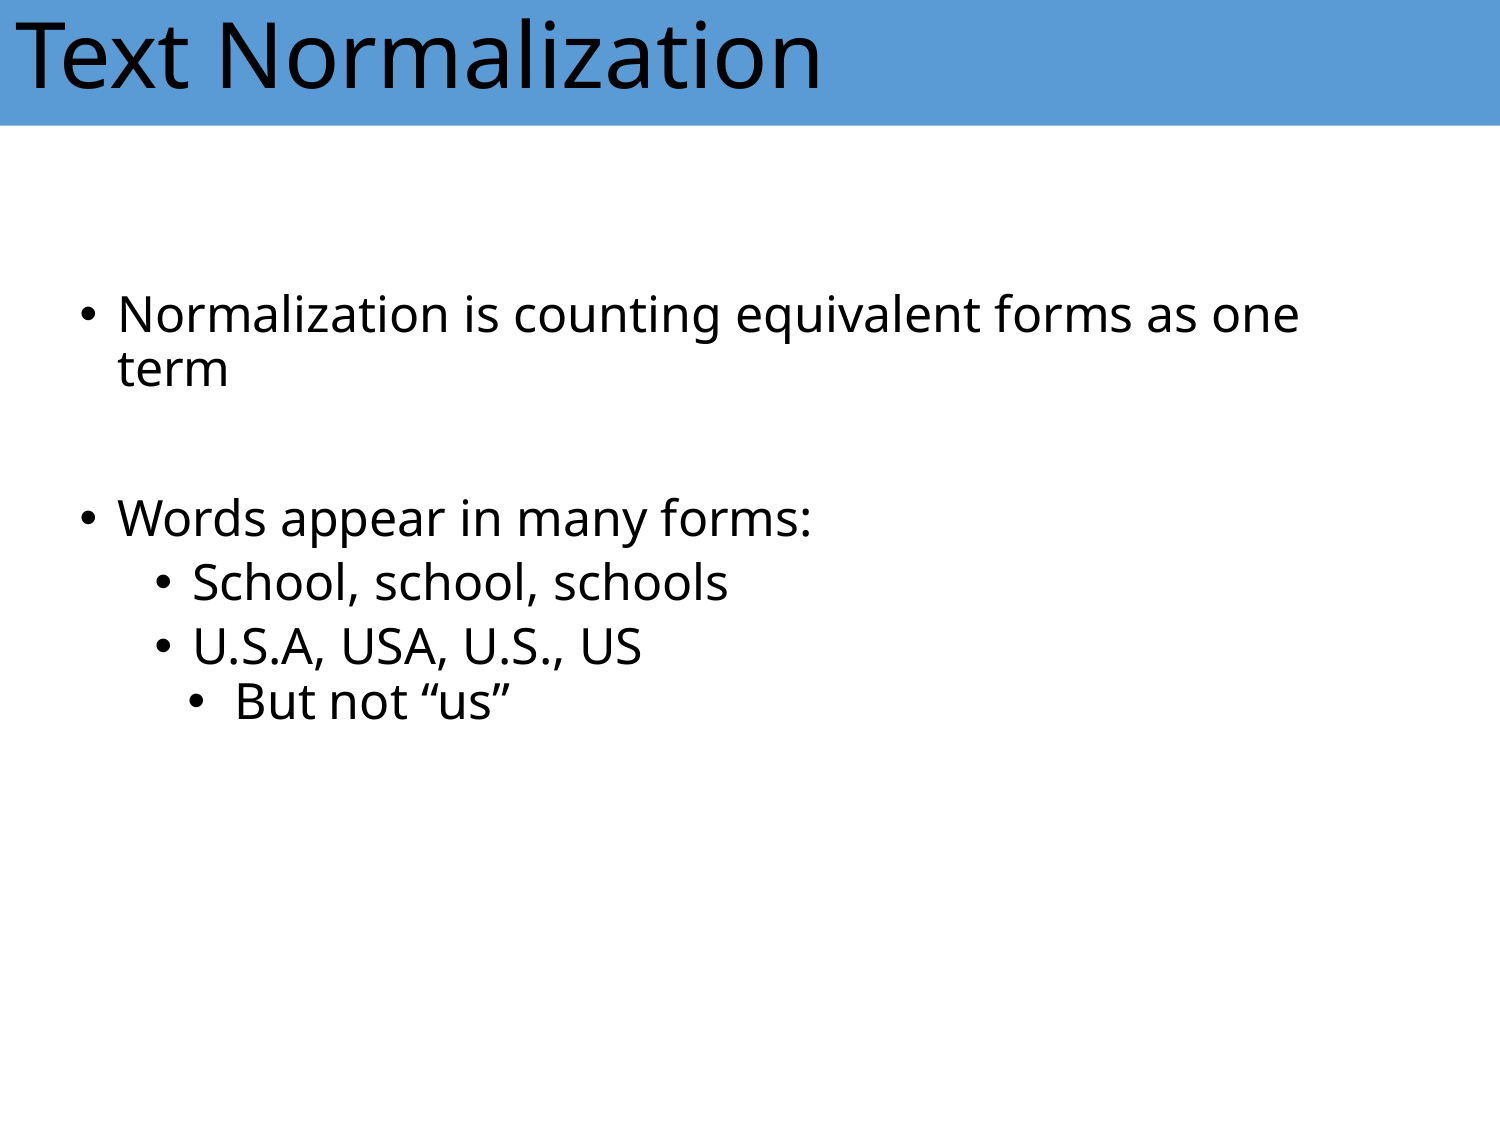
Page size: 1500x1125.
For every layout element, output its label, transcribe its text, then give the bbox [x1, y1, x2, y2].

title Text Normalization [0, 0, 1500, 126]
list Normalization is counting equivalent forms as one term Words appear in many forms: School, school, schools U.S.A, USA, U.S., US But not “us” [64, 200, 1359, 915]
